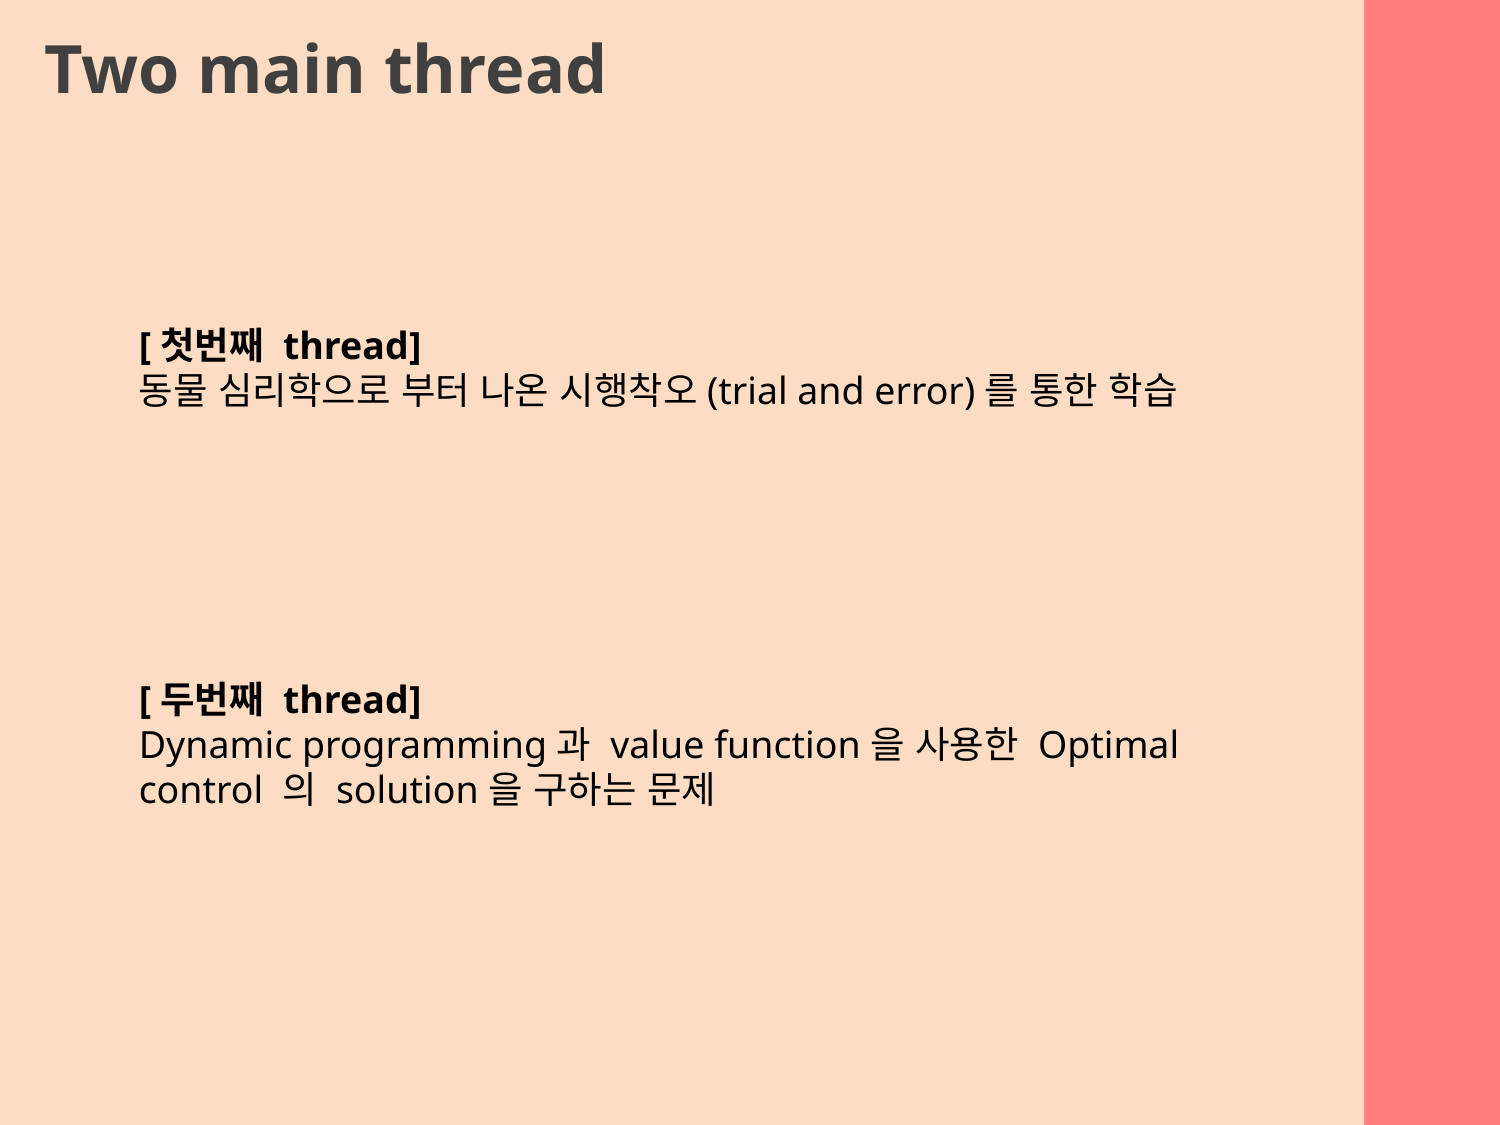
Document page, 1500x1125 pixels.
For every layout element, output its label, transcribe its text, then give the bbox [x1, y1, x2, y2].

text_box [1366, 0, 1500, 1125]
text_box [0, 0, 1366, 1125]
text_box [첫번째 thread] 동물 심리학으로 부터 나온 시행착오(trial and error)를 통한 학습 [123, 314, 1317, 420]
text_box Two main thread [29, 19, 1306, 114]
text_box [두번째 thread] Dynamic programming과 value function을 사용한 Optimal control 의 solution을 구하는 문제 [123, 668, 1317, 819]
